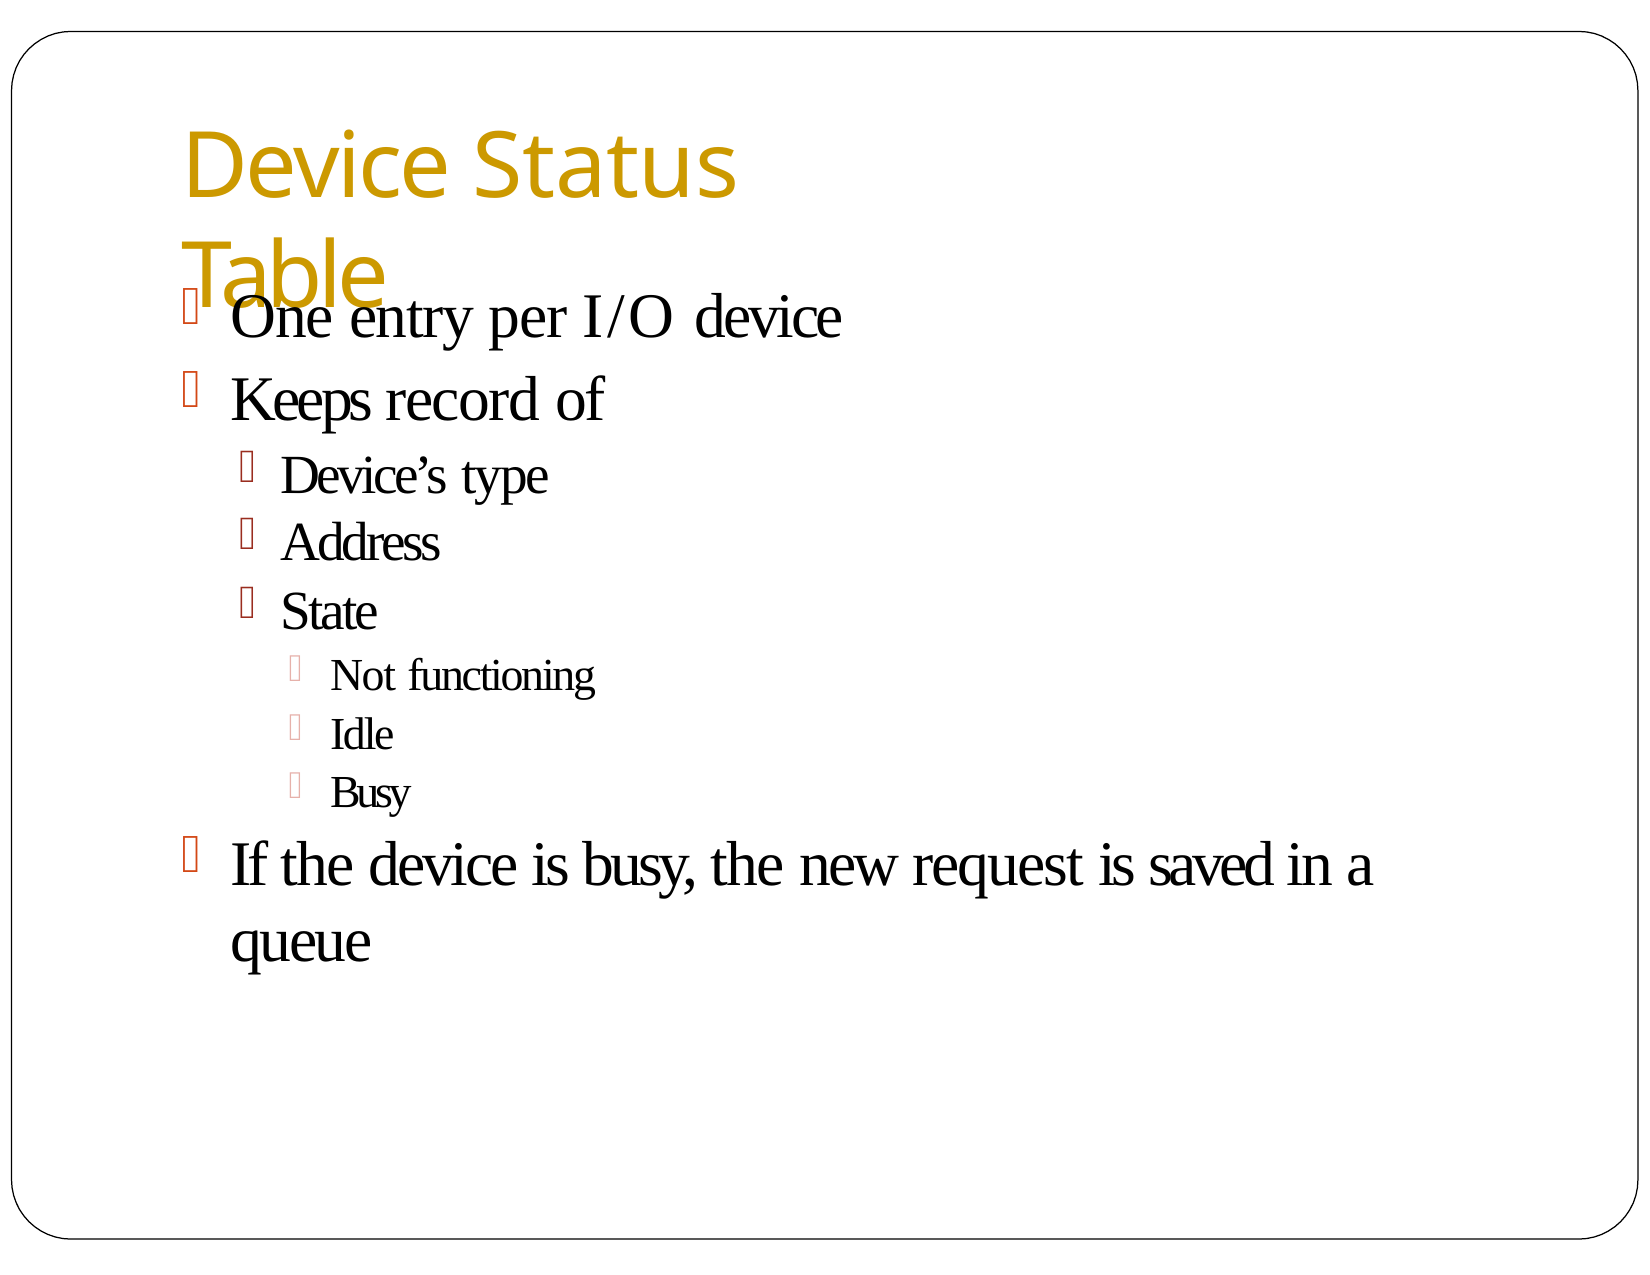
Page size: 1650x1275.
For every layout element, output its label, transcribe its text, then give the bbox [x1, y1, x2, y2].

title Device Status Table [179, 103, 942, 265]
text_box One entry per I/O device Keeps record of Device’s type Address State Not functioning Idle Busy If the device is busy, the new request is saved in a queue [179, 265, 1512, 975]
